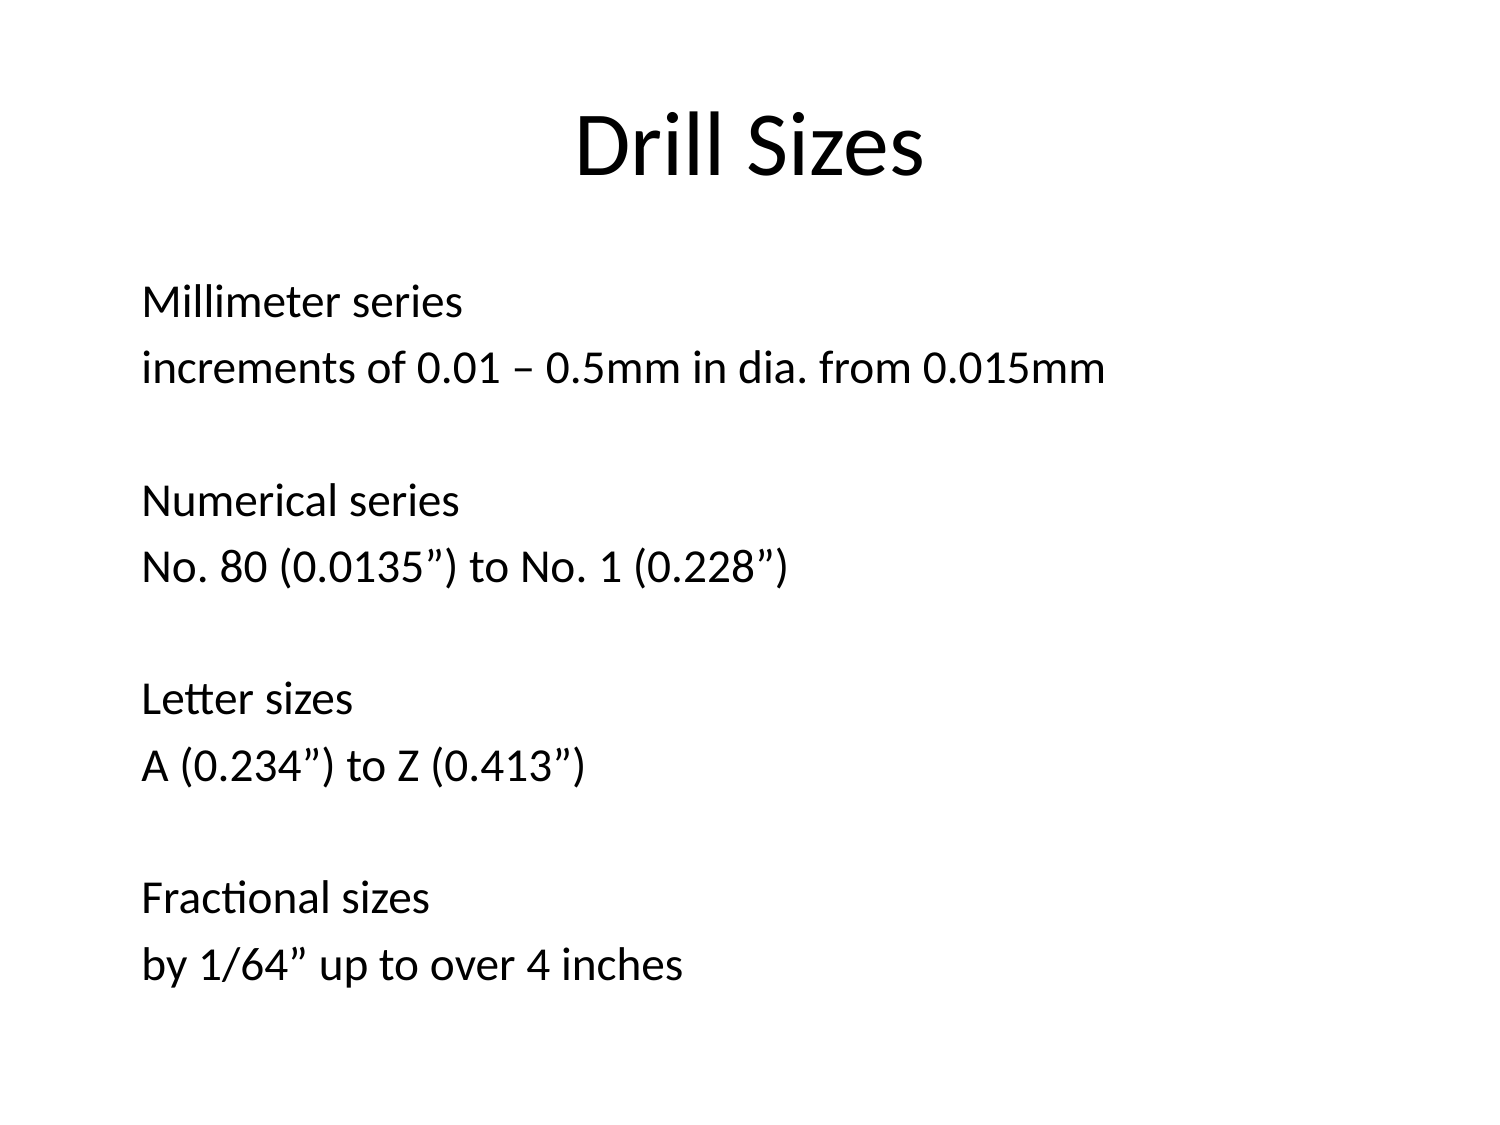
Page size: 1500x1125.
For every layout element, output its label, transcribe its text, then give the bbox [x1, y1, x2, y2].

list Millimeter series increments of 0.01 – 0.5mm in dia. from 0.015mm Numerical series No. 80 (0.0135”) to No. 1 (0.228”) Letter sizes A (0.234”) to Z (0.413”) Fractional sizes by 1/64” up to over 4 inches [75, 262, 1425, 1005]
title Drill Sizes [75, 45, 1425, 233]
